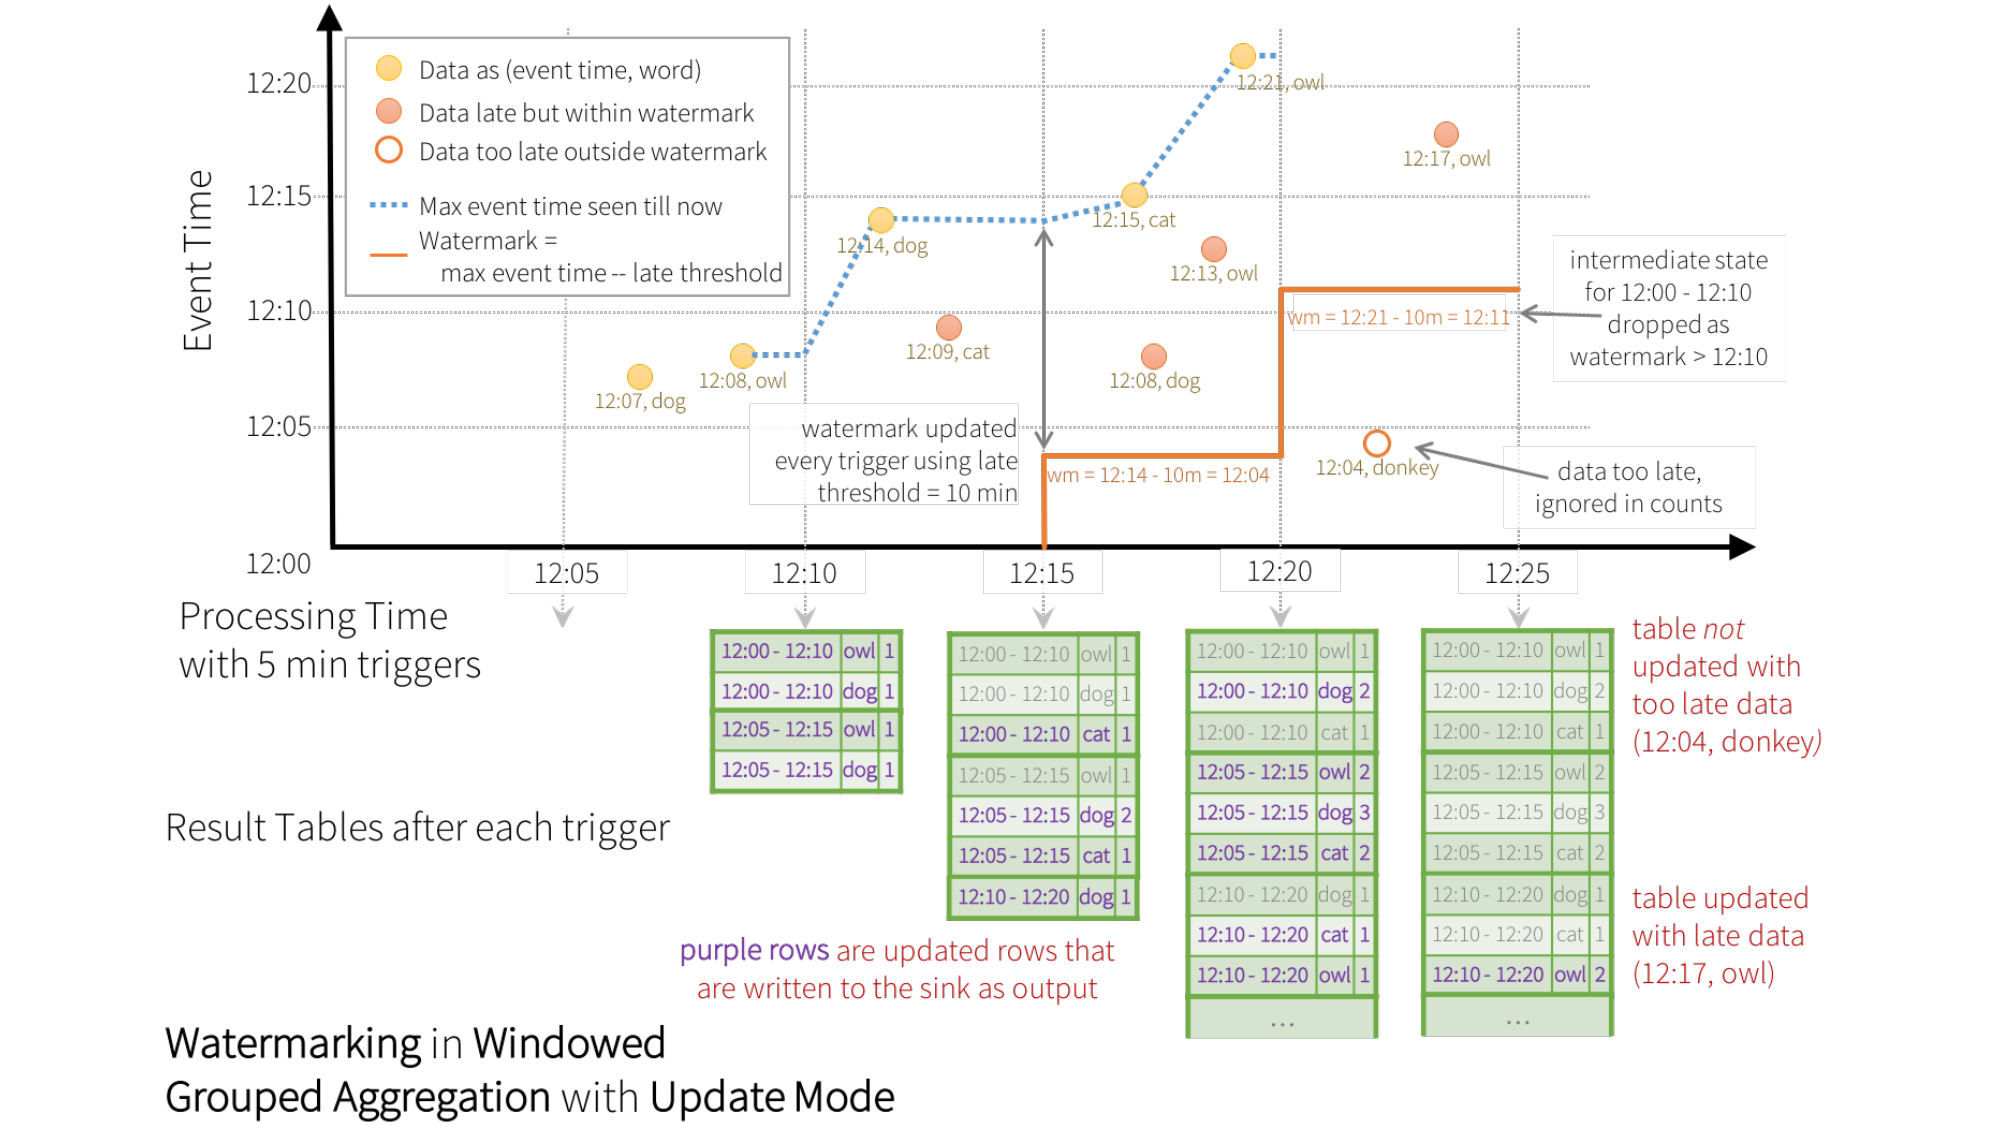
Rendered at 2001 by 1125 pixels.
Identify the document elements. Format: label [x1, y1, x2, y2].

picture [126, 0, 1874, 1125]
